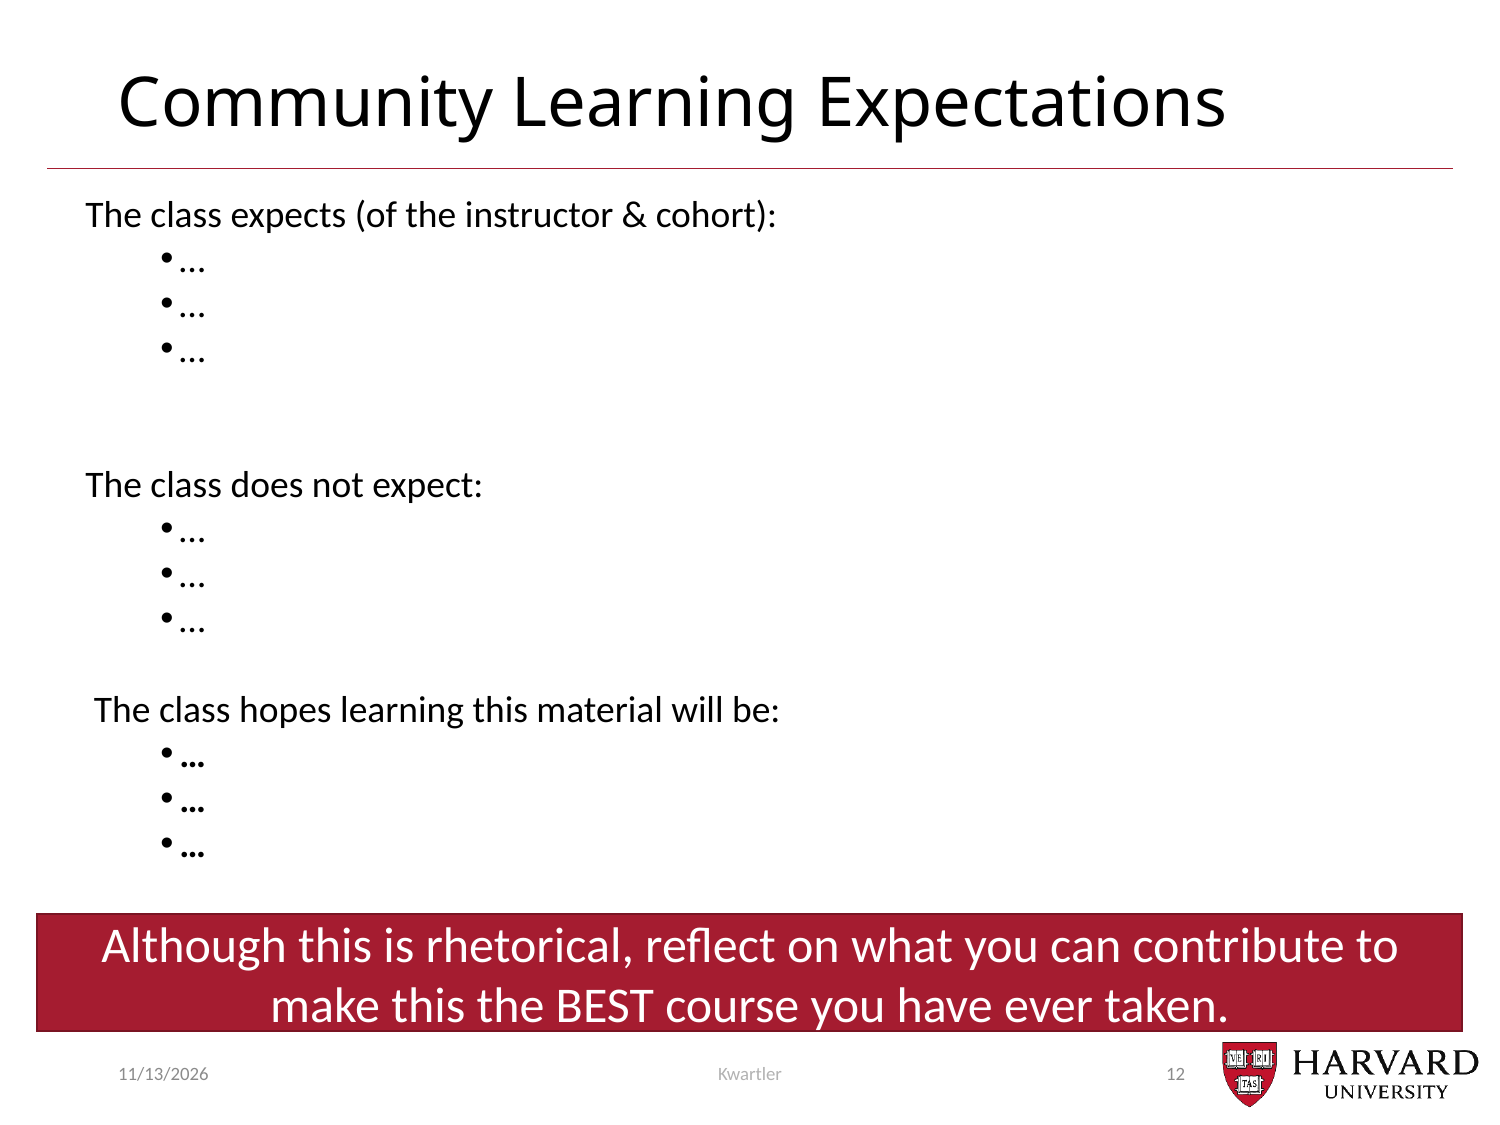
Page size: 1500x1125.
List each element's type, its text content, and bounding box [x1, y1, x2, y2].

picture [1200, 1024, 1500, 1125]
text_box The class expects (of the instructor & cohort): … … … The class does not expect: … … … The class hopes learning this material will be: … … … [70, 182, 797, 873]
text_box Although this is rhetorical, reflect on what you can contribute to make this the BEST course you have ever taken. [36, 913, 1463, 1032]
footer Kwartler [496, 1042, 1004, 1103]
slide_number 12 [1059, 1042, 1200, 1103]
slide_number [103, 1042, 441, 1103]
title Community Learning Expectations [103, 59, 1397, 157]
